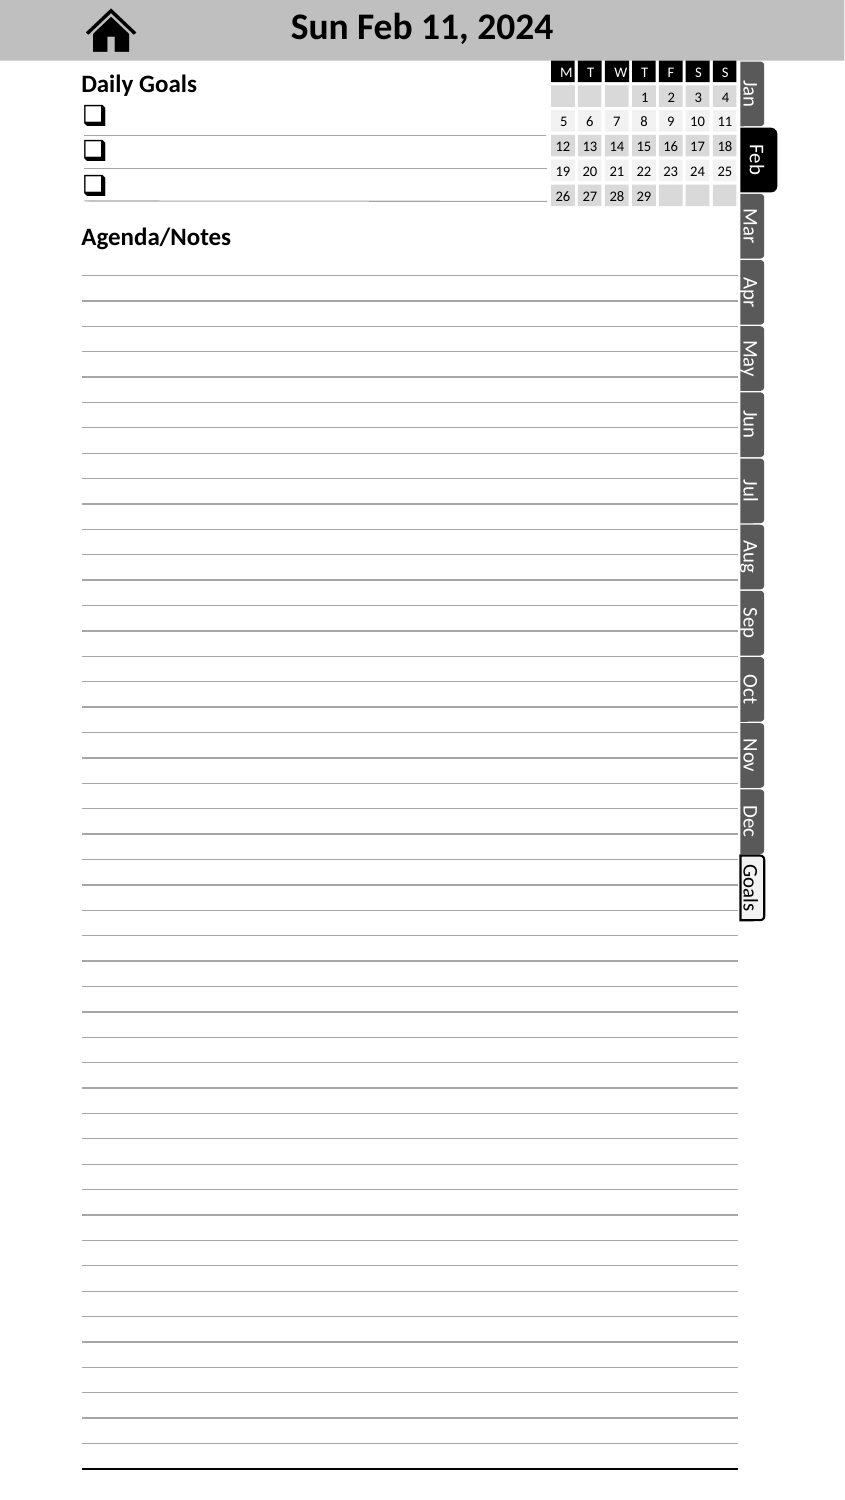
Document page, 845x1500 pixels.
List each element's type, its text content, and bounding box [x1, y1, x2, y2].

picture [82, 1, 140, 59]
list Sun Feb 11, 2024 [190, 0, 655, 61]
